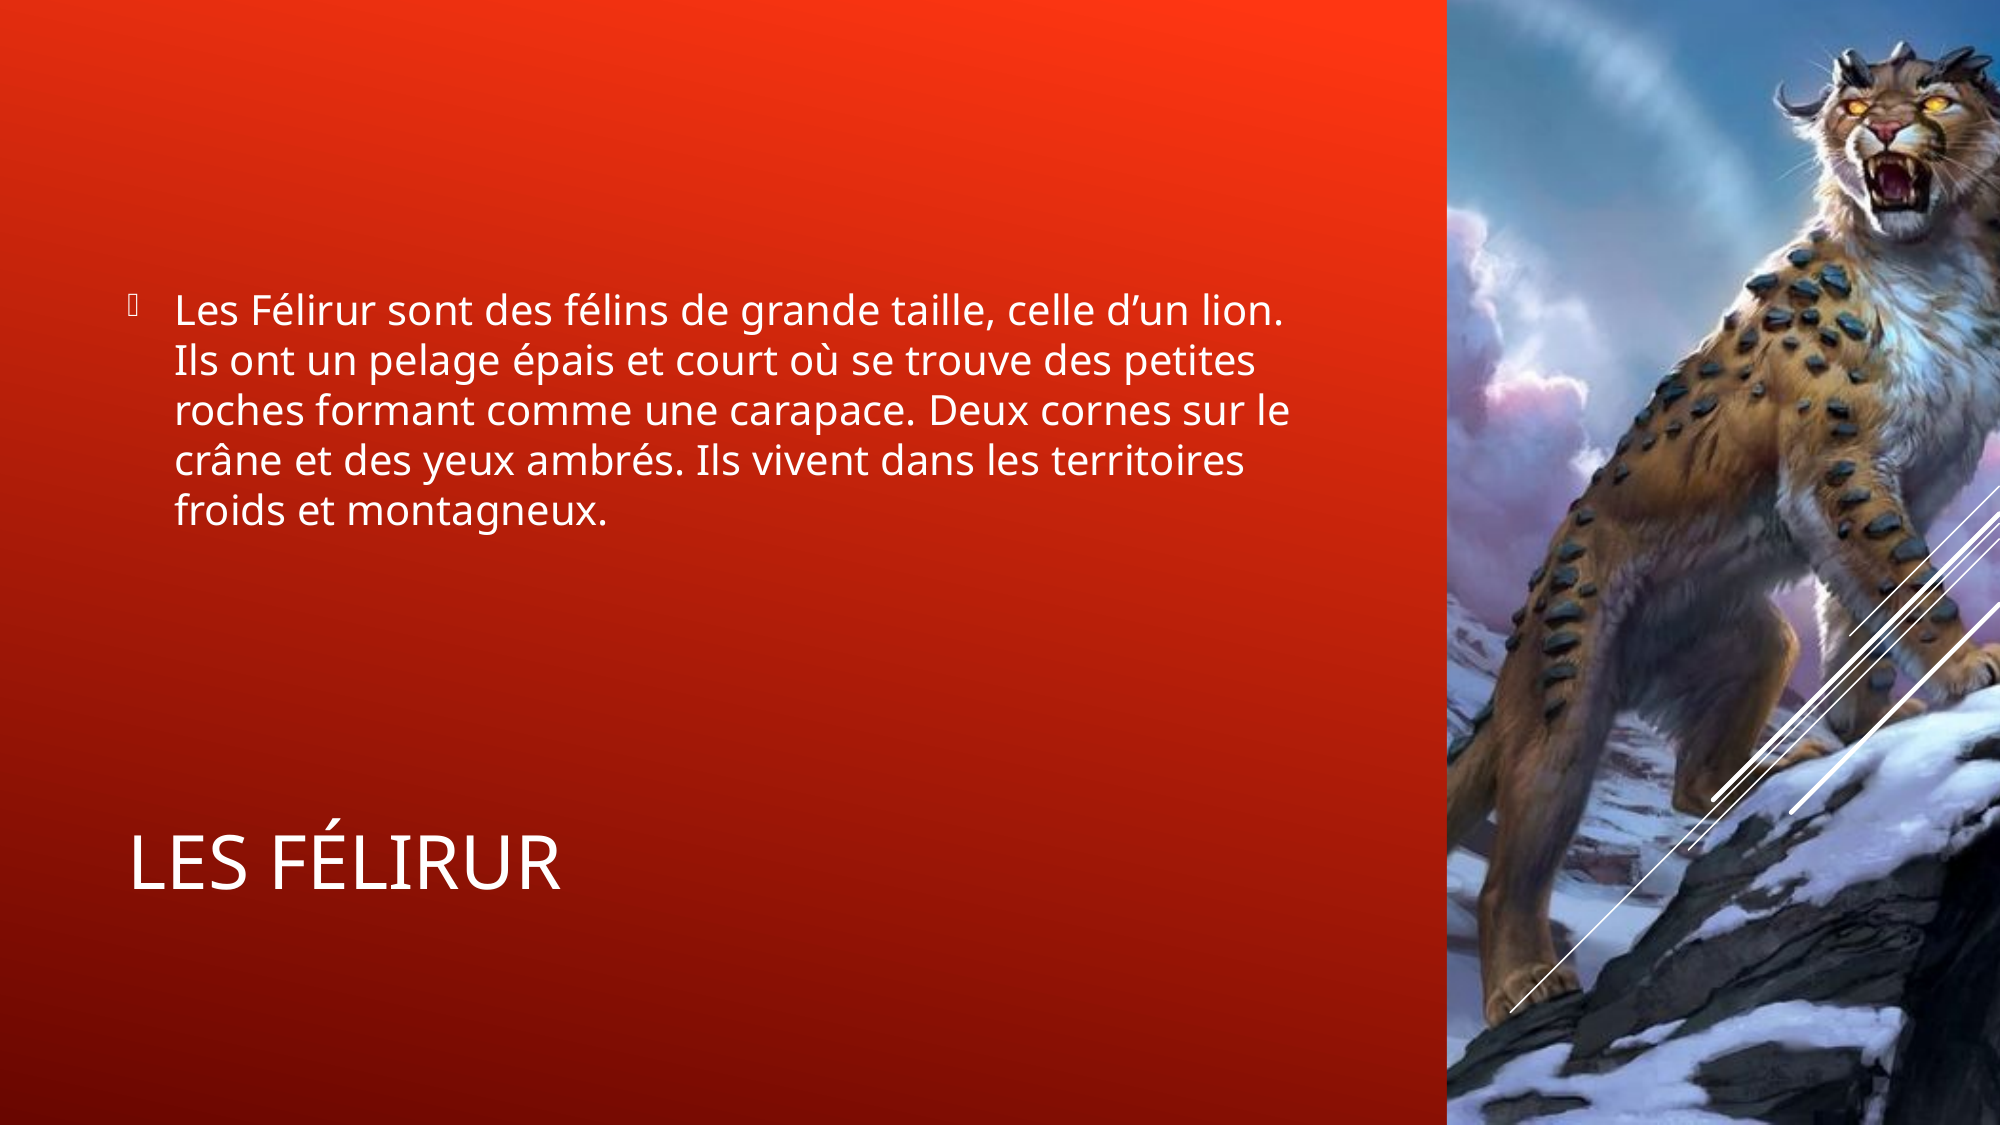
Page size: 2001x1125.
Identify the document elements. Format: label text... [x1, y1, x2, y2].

picture [1446, 0, 2000, 1125]
list Les Félirur sont des félins de grande taille, celle d’un lion. Ils ont un pelage épais et court où se trouve des petites roches formant comme une carapace. Deux cornes sur le crâne et des yeux ambrés. Ils vivent dans les territoires froids et montagneux. [112, 112, 1342, 706]
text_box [1510, 485, 2000, 1013]
text_box [0, 0, 1446, 1125]
title Les Félirur [112, 736, 1350, 984]
